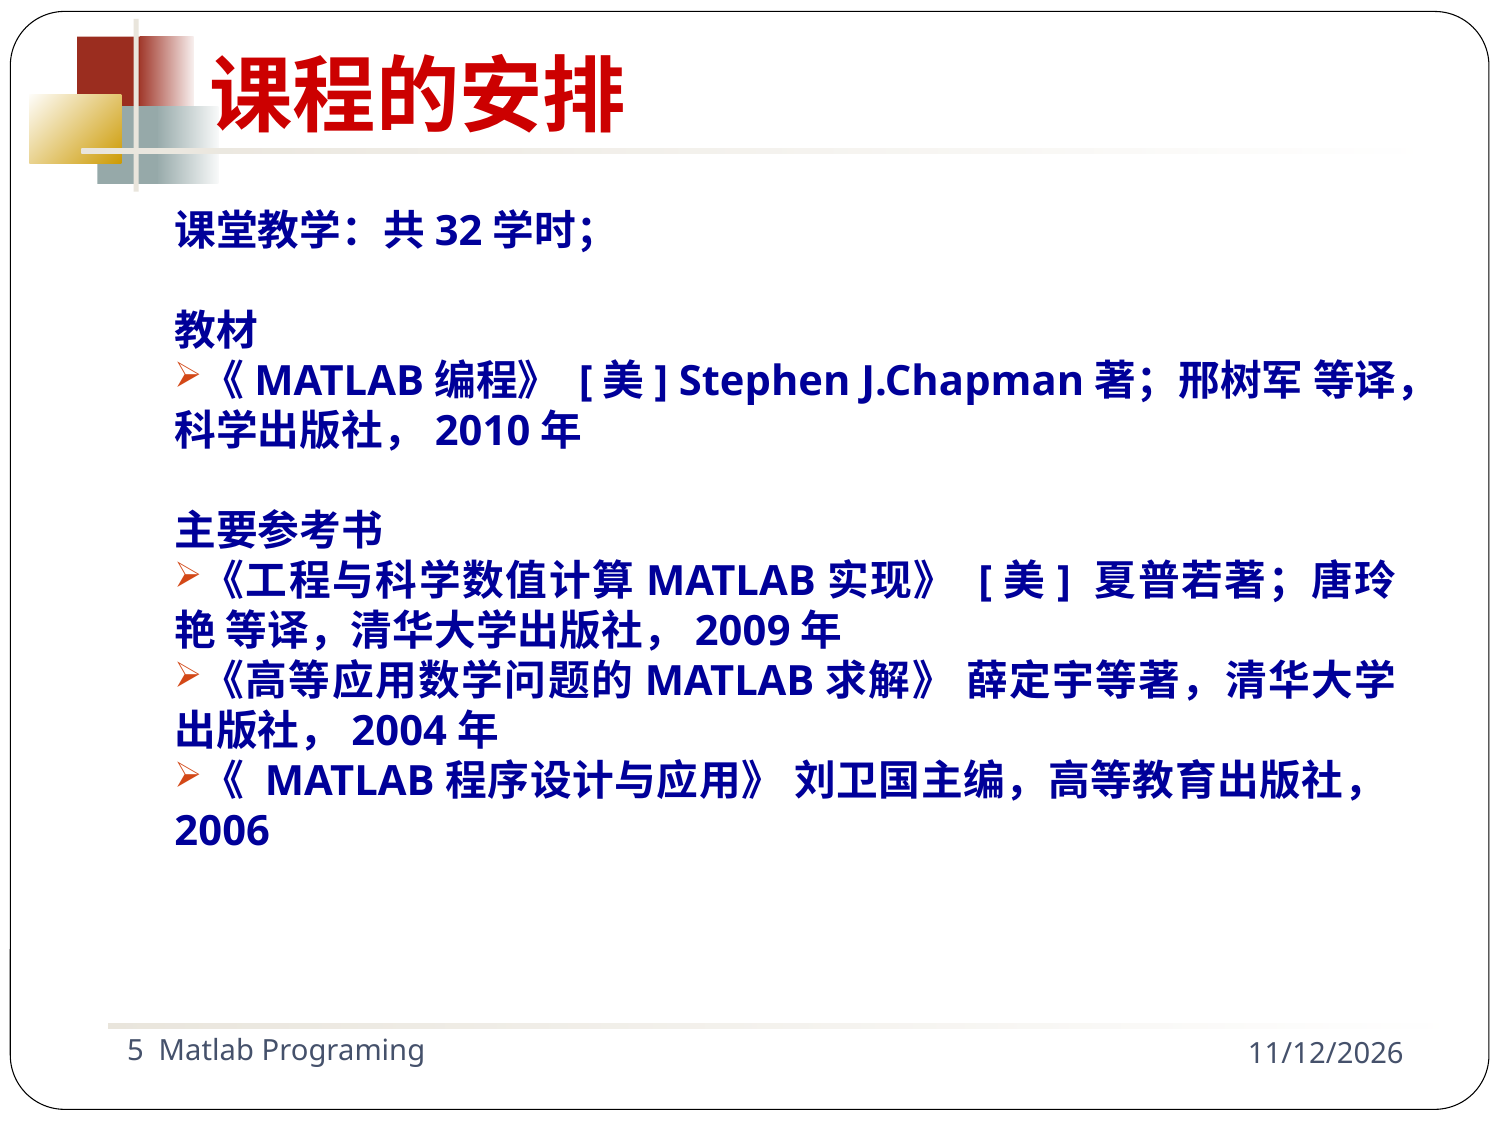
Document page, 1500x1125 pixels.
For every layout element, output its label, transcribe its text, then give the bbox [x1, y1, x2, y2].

list 课堂教学：共32学时； 教材 《MATLAB编程》 [美] Stephen J.Chapman著；邢树军 等译，科学出版社，2010年 主要参考书 《工程与科学数值计算MATLAB实现》 [美] 夏普若著；唐玲艳 等译，清华大学出版社，2009年 《高等应用数学问题的MATLAB求解》 薛定宇等著，清华大学出版社，2004年 《 MATLAB程序设计与应用》 刘卫国主编，高等教育出版社，2006 [159, 196, 1412, 1059]
title 课程的安排 [194, 0, 1474, 157]
text_box [1012, 1015, 1419, 1094]
text_box 5 Matlab Programing [112, 1011, 763, 1087]
